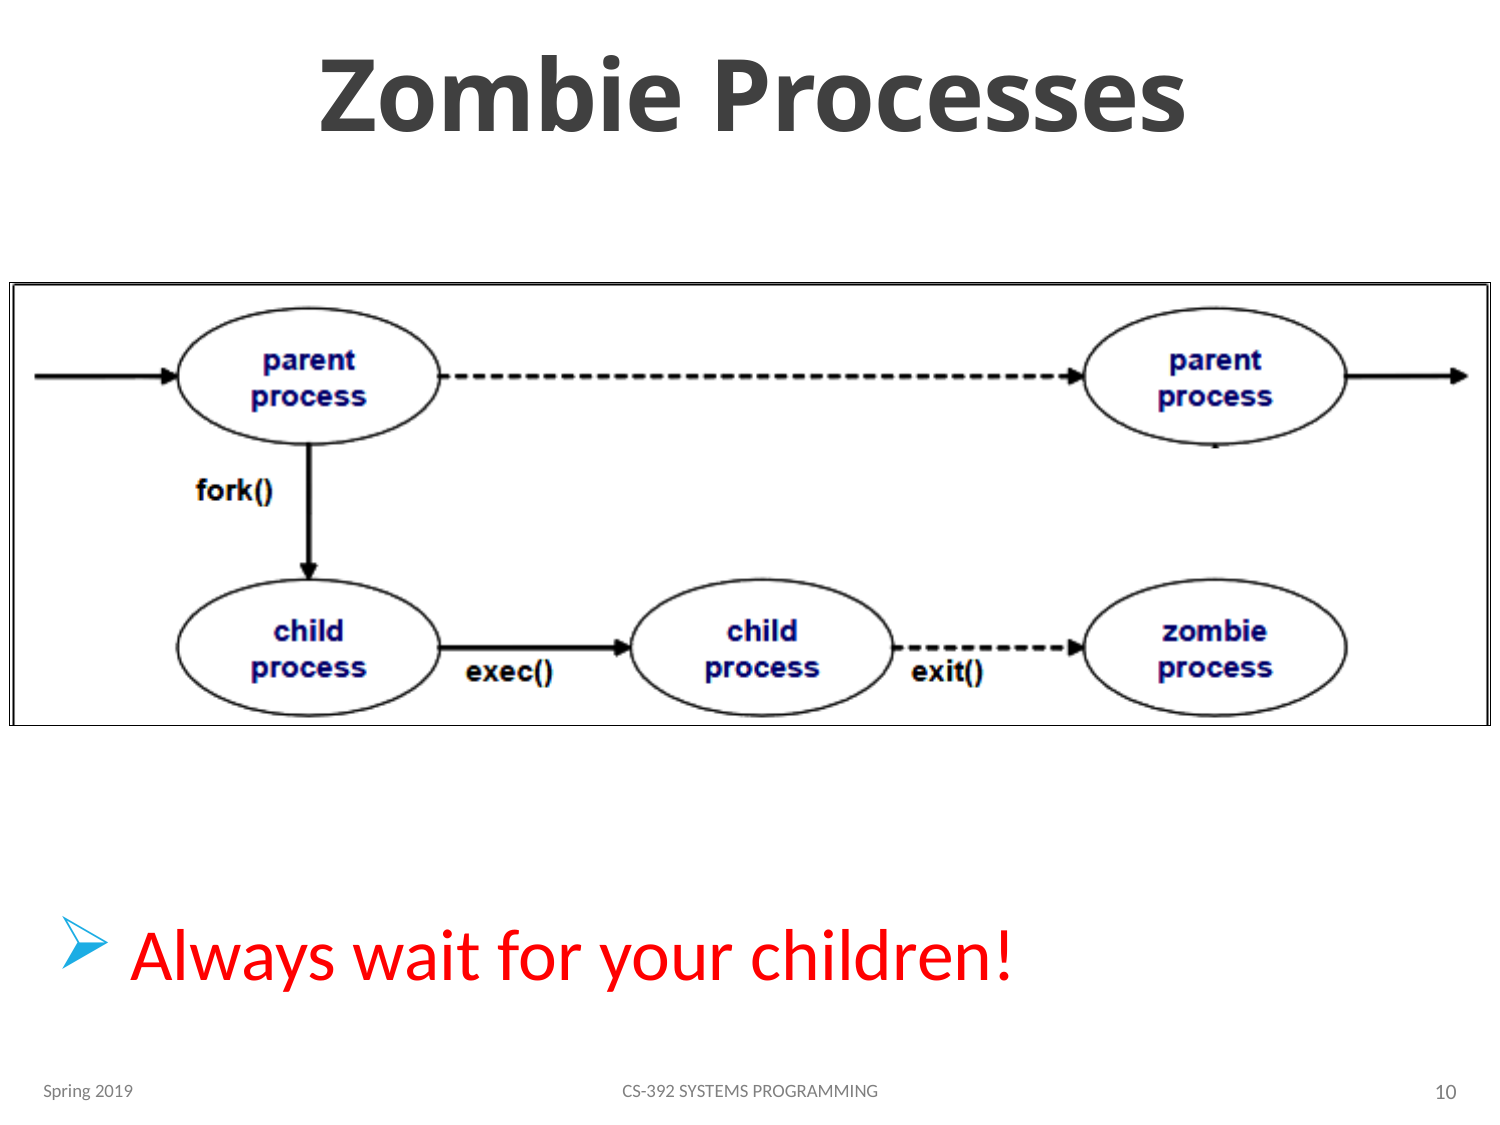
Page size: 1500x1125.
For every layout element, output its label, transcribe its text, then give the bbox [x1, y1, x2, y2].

slide_number 10 [1310, 1060, 1472, 1121]
slide_number Spring 2019 [28, 1059, 333, 1120]
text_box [8, 282, 1492, 727]
title Zombie Processes [135, 5, 1373, 160]
list Always wait for your children! [56, 909, 1500, 1004]
footer CS-392 Systems Programming [453, 1059, 1047, 1120]
